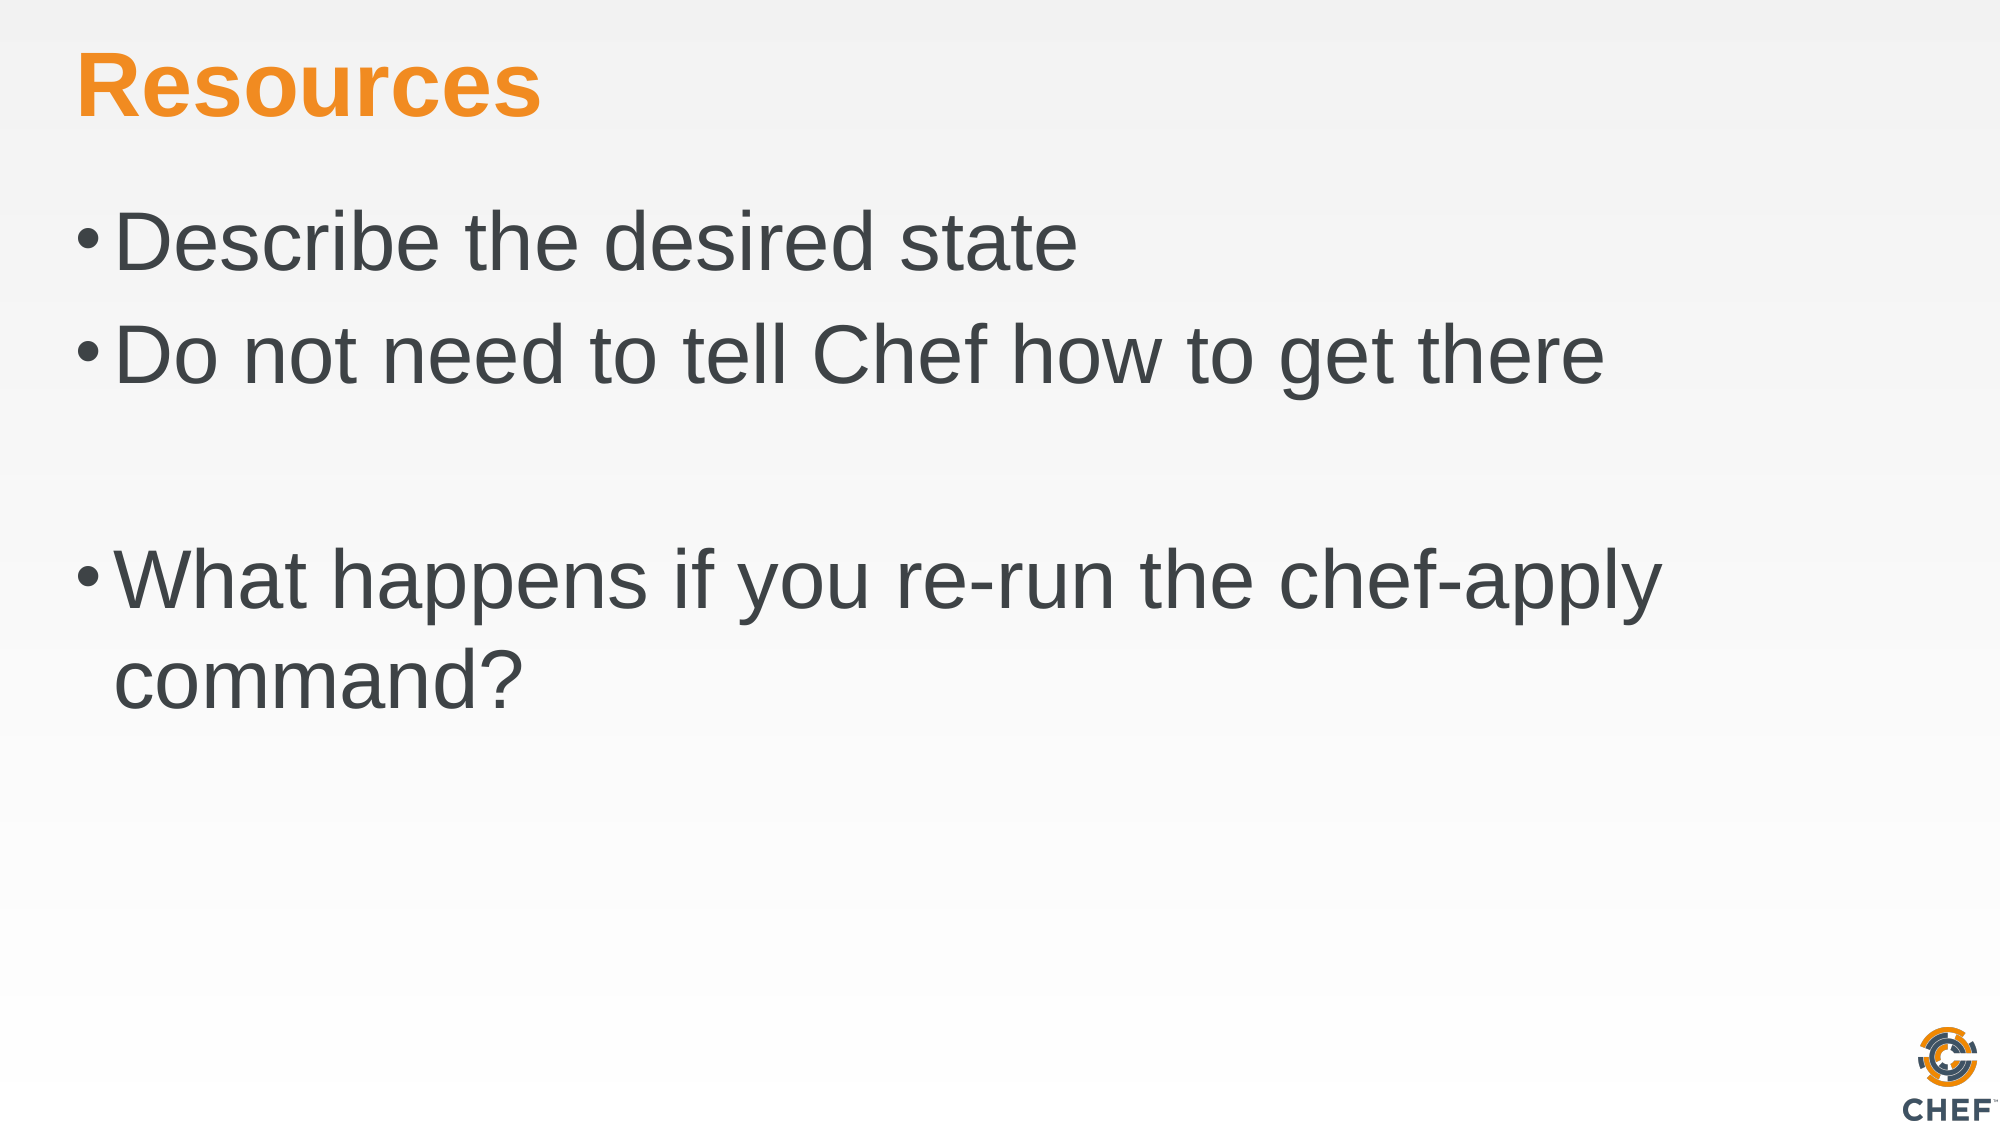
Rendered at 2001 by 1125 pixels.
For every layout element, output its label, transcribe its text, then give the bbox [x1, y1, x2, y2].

picture [1903, 1027, 1998, 1121]
title Resources [75, 37, 1913, 140]
list Describe the desired state Do not need to tell Chef how to get there What happens if you re-run the chef-apply command? [75, 187, 1913, 1050]
